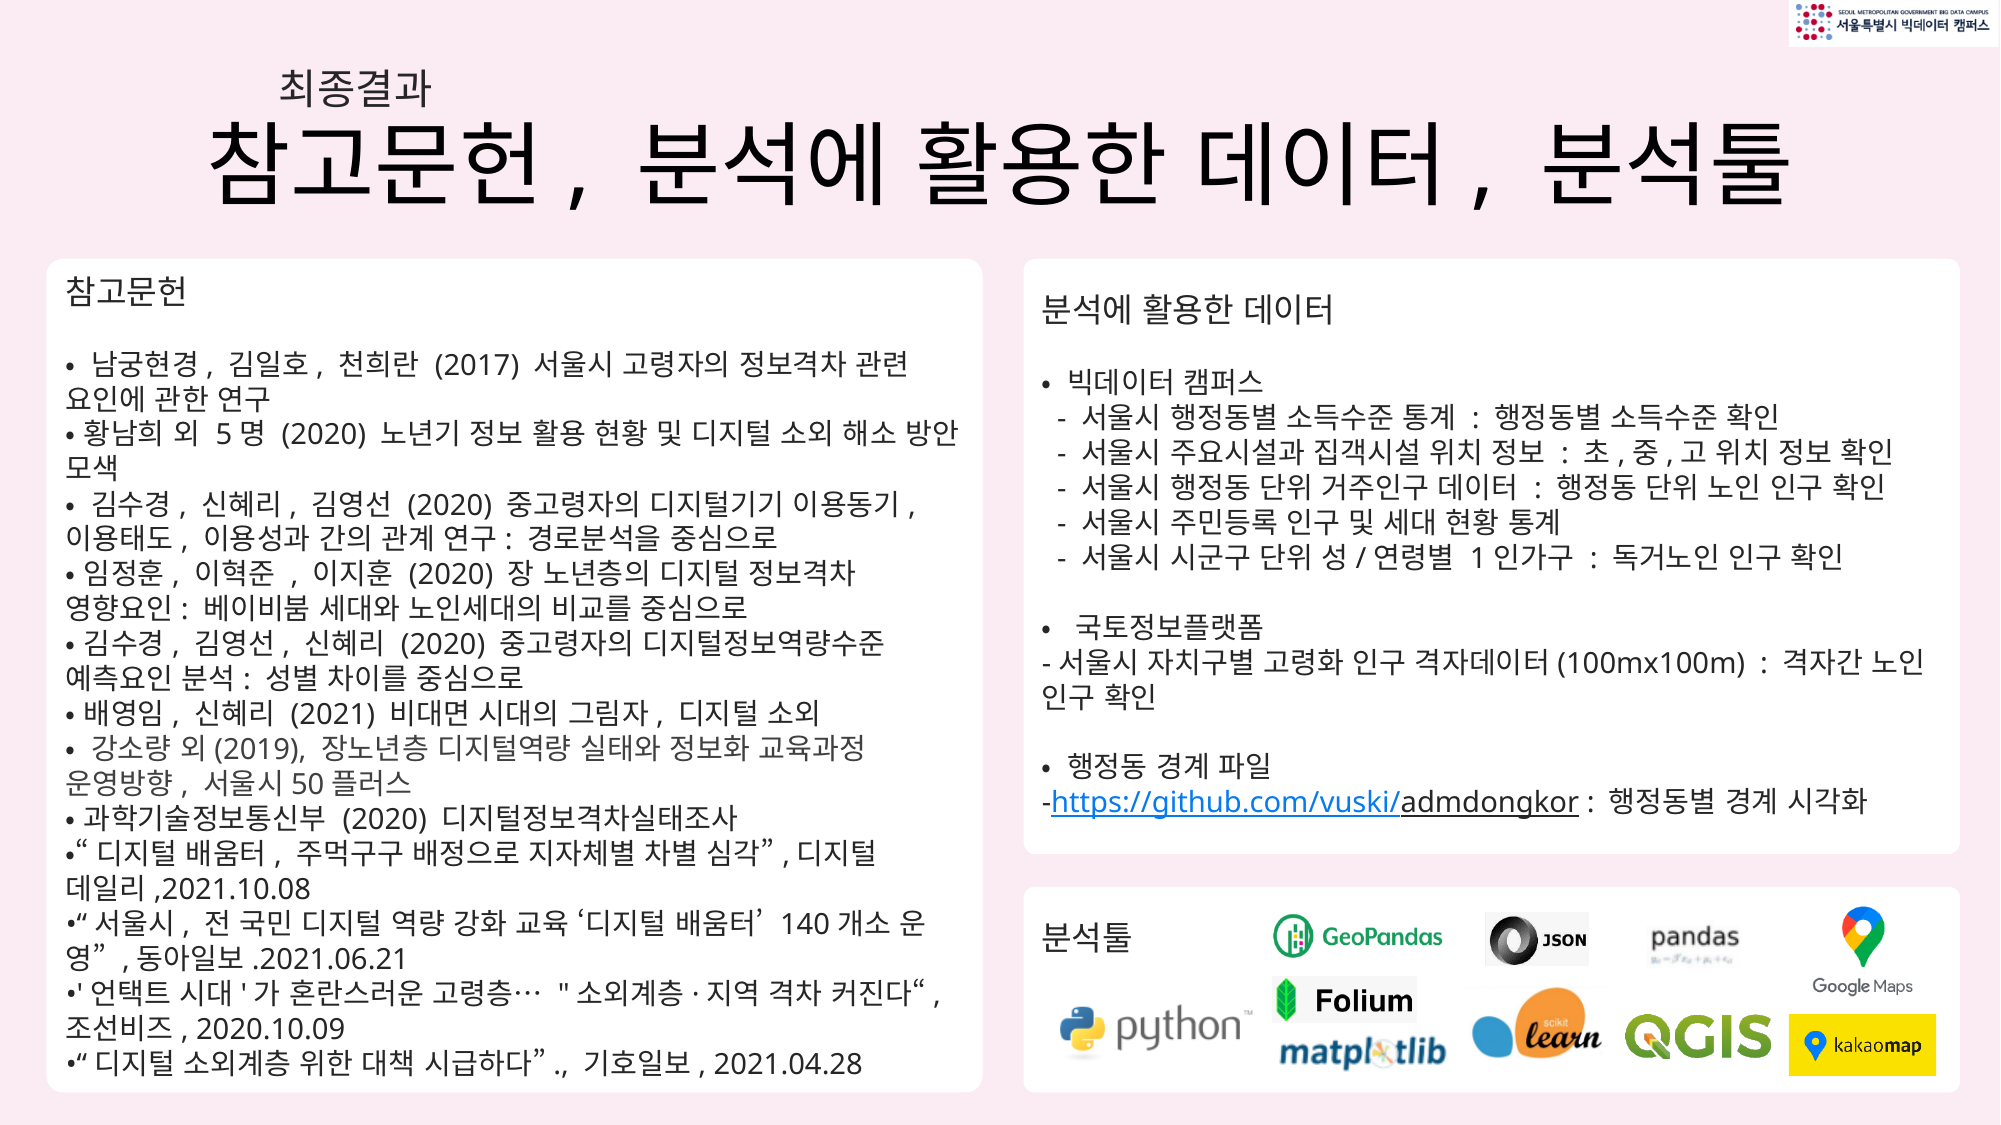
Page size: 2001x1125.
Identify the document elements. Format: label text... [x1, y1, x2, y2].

text_box 최종결과 [264, 55, 448, 120]
picture [1272, 976, 1417, 1023]
picture [1464, 980, 1610, 1071]
picture [1625, 1014, 1771, 1059]
picture [1788, 0, 1999, 47]
title 참고문헌, 분석에 활용한 데이터, 분석툴 [137, 59, 1863, 278]
picture [1028, 993, 1271, 1075]
picture [1272, 912, 1445, 959]
picture [1809, 902, 1916, 999]
picture [1639, 912, 1748, 975]
picture [1272, 1033, 1459, 1081]
text_box 참고문헌 • 남궁현경, 김일호, 천희란 (2017) 서울시 고령자의 정보격차 관련 요인에 관한 연구 • 황남희 외 5명 (2020) 노년기 정보 활용 현황 및 디지털 소외 해소 방안 모색 • 김수경, 신혜리, 김영선 (2020) 중고령자의 디지털기기 이용동기, 이용태도, 이용성과 간의 관계 연구: 경로분석을 중심으로 • 임정훈, 이혁준 , 이지훈 (2020) 장 노년층의 디지털 정보격차 영향요인: 베이비붐 세대와 노인세대의 비교를 중심으로 • 김수경, 김영선, 신혜리 (2020) 중고령자의 디지털정보역량수준 예측요인 분석: 성별 차이를 중심으로 • 배영임, 신혜리 (2021) 비대면 시대의 그림자, 디지털 소외 • 강소량 외(2019), 장노년층 디지털역량 실태와 정보화 교육과정 운영방향, 서울시50플러스 • 과학기술정보통신부 (2020) 디지털정보격차실태조사 •“디지털 배움터, 주먹구구 배정으로 지자체별 차별 심각”,디지털 데일리,2021.10.08 •“서울시, 전 국민 디지털 역량 강화 교육 ‘디지털 배움터’ 140개소 운영” ,동아일보.2021.06.21 •'언택트 시대'가 혼란스러운 고령층… "소외계층·지역 격차 커진다“, 조선비즈, 2020.10.09 •“디지털 소외계층 위한 대책 시급하다”., 기호일보, 2021.04.28 [45, 257, 984, 1094]
text_box 분석에 활용한 데이터 • 빅데이터 캠퍼스 - 서울시 행정동별 소득수준 통계 : 행정동별 소득수준 확인 - 서울시 주요시설과 집객시설 위치 정보 : 초,중,고 위치 정보 확인 - 서울시 행정동 단위 거주인구 데이터 : 행정동 단위 노인 인구 확인 - 서울시 주민등록 인구 및 세대 현황 통계 - 서울시 시군구 단위 성/연령별 1인가구 : 독거노인 인구 확인 • 국토정보플랫폼 -서울시 자치구별 고령화 인구 격자데이터(100mx100m) : 격자간 노인 인구 확인 • 행정동 경계 파일 -https://github.com/vuski/admdongkor : 행정동별 경계 시각화 [1022, 257, 1961, 856]
picture [1485, 912, 1589, 966]
text_box 분석툴 [1022, 885, 1961, 1094]
picture [1788, 1014, 1937, 1076]
